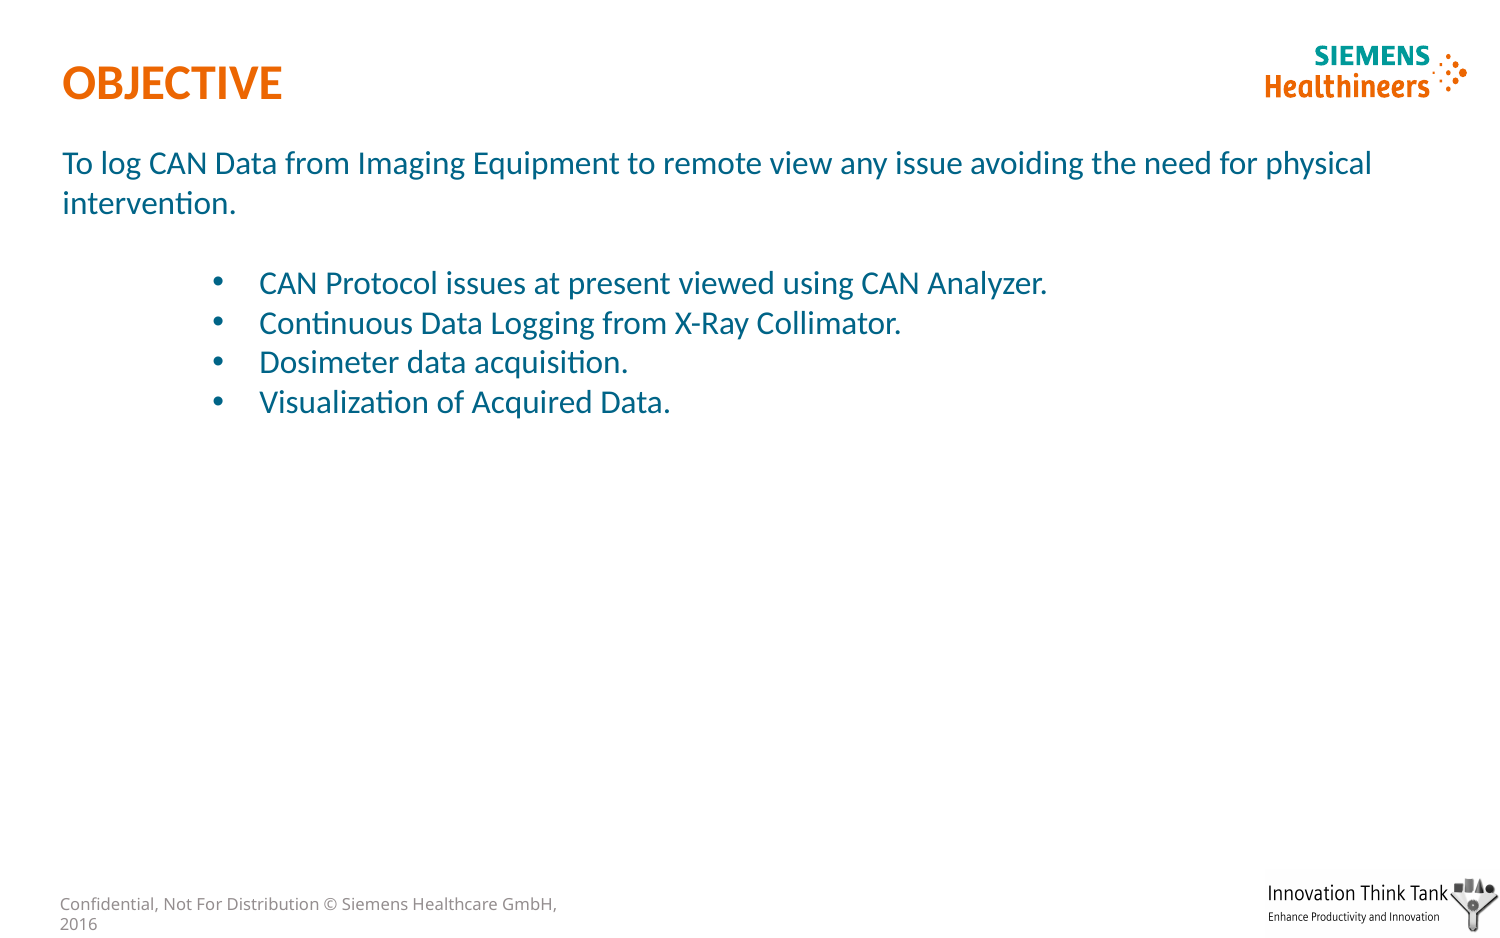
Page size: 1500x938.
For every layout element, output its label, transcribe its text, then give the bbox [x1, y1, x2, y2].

picture [1265, 869, 1500, 938]
text_box To log CAN Data from Imaging Equipment to remote view any issue avoiding the need for physical intervention. CAN Protocol issues at present viewed using CAN Analyzer. Continuous Data Logging from X-Ray Collimator. Dosimeter data acquisition. Visualization of Acquired Data. [62, 106, 1438, 606]
title OBJECTIVE [62, 43, 1242, 106]
